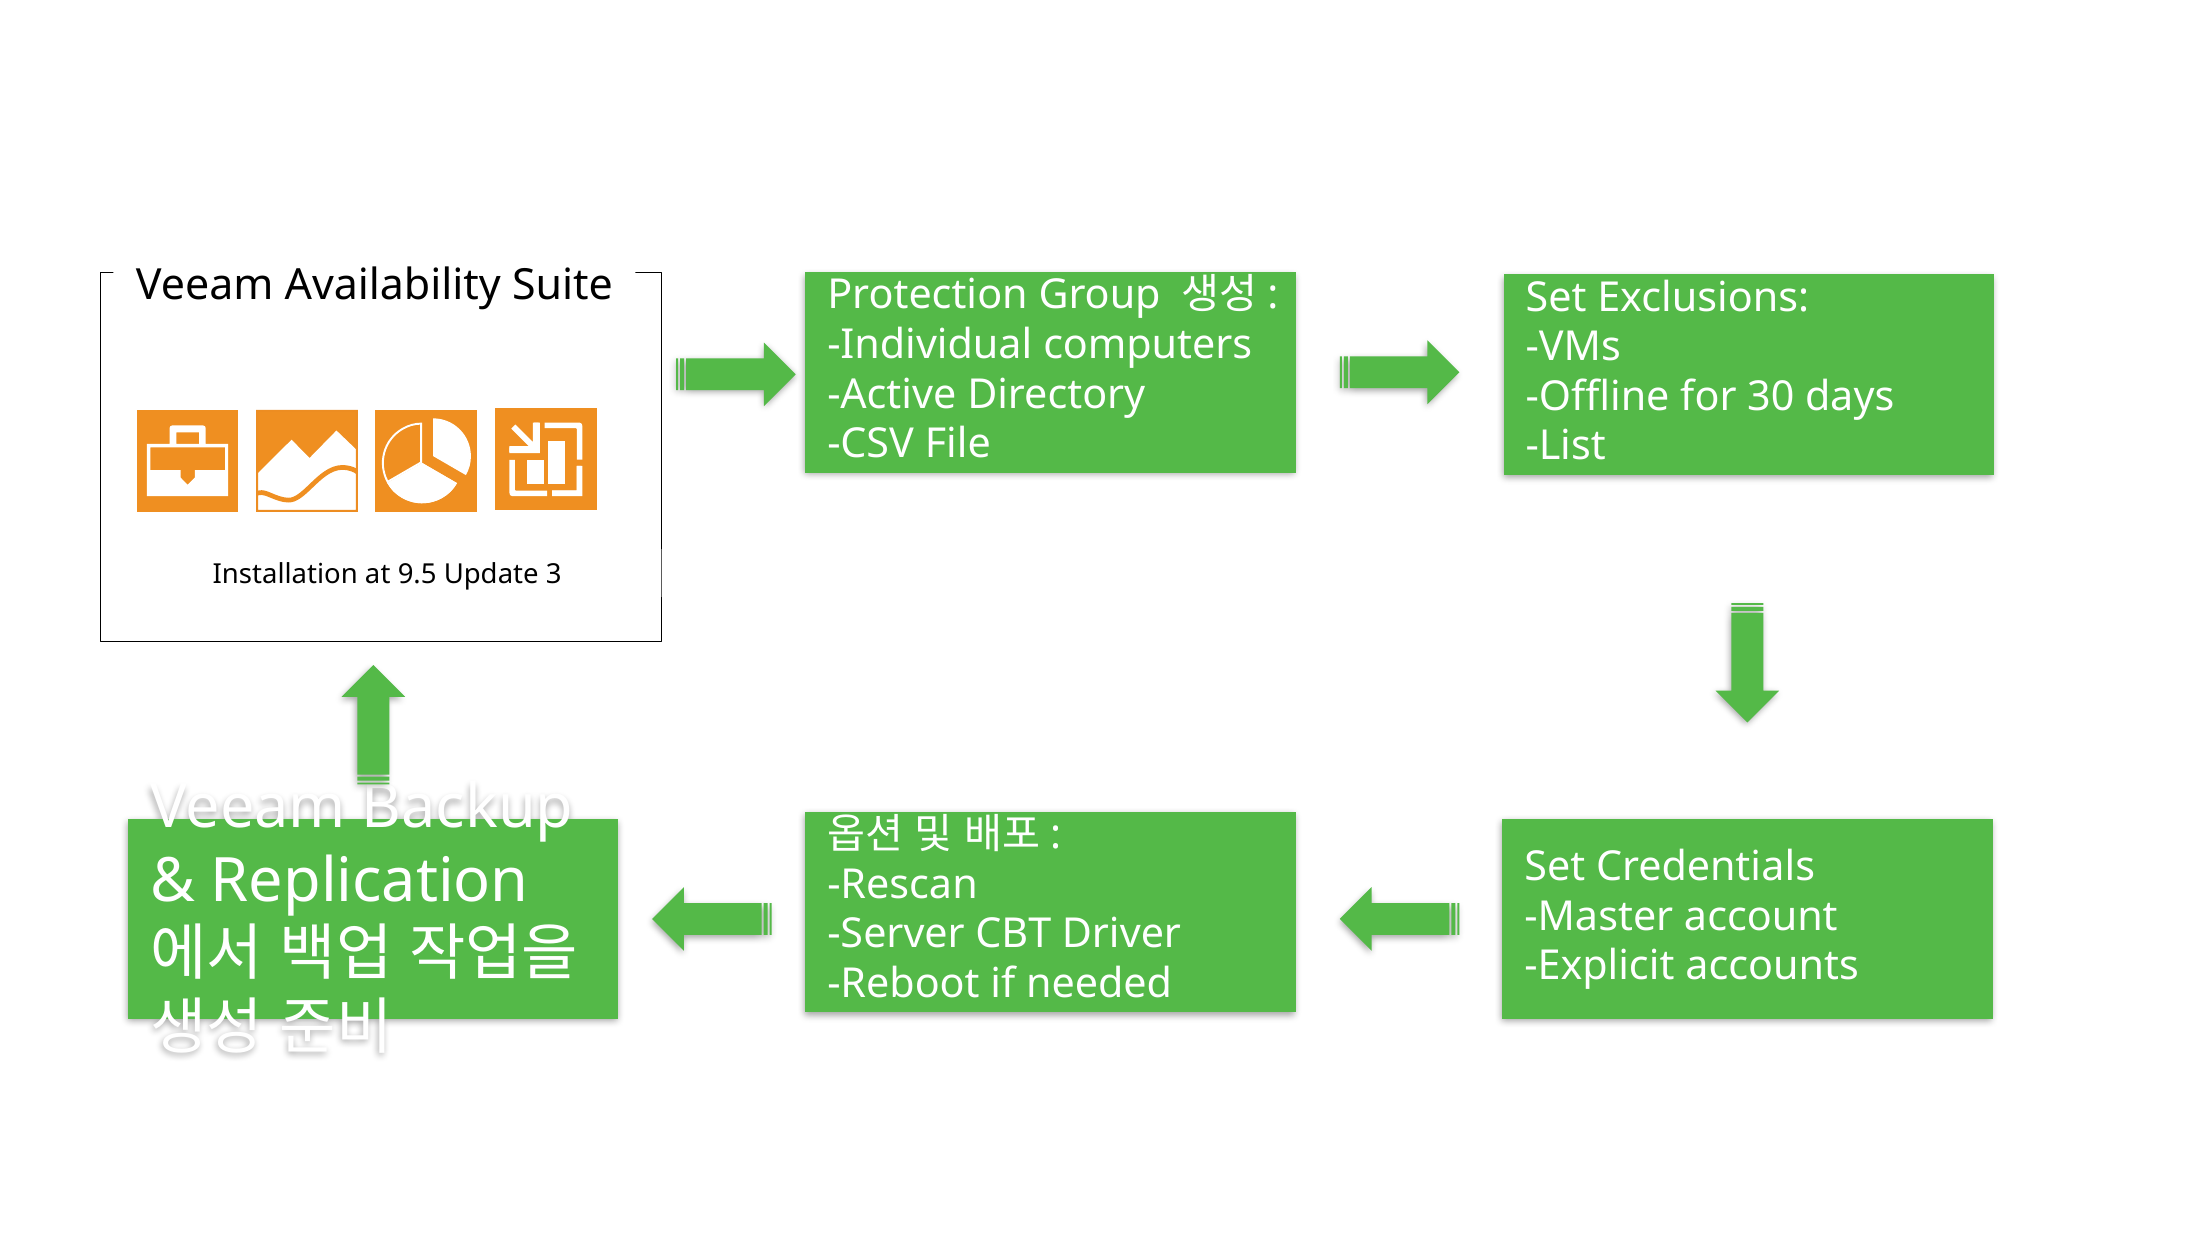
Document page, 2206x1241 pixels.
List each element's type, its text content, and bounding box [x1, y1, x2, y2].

text_box Veeam Backup & Replication에서 백업 작업을 생성 준비 [128, 818, 619, 1020]
text_box [1714, 602, 1780, 724]
text_box [675, 341, 797, 407]
text_box [99, 270, 663, 644]
text_box Set Credentials -Master account -Explicit accounts [1502, 818, 1993, 1020]
text_box Set Exclusions: -VMs -Offline for 30 days -List [1503, 273, 1995, 475]
text_box [340, 664, 406, 781]
text_box [651, 886, 768, 952]
text_box [1339, 886, 1456, 952]
text_box 옵션 및 배포: -Rescan -Server CBT Driver -Reboot if needed [805, 811, 1296, 1013]
text_box Veeam Availability Suite [113, 248, 636, 316]
text_box Protection Group 생성: -Individual computers -Active Directory -CSV File [805, 271, 1296, 473]
text_box [1339, 339, 1460, 405]
picture [253, 407, 359, 512]
text_box Installation at 9.5 Update 3 [113, 549, 662, 597]
picture [134, 407, 240, 512]
picture [373, 407, 479, 512]
picture [492, 405, 598, 512]
